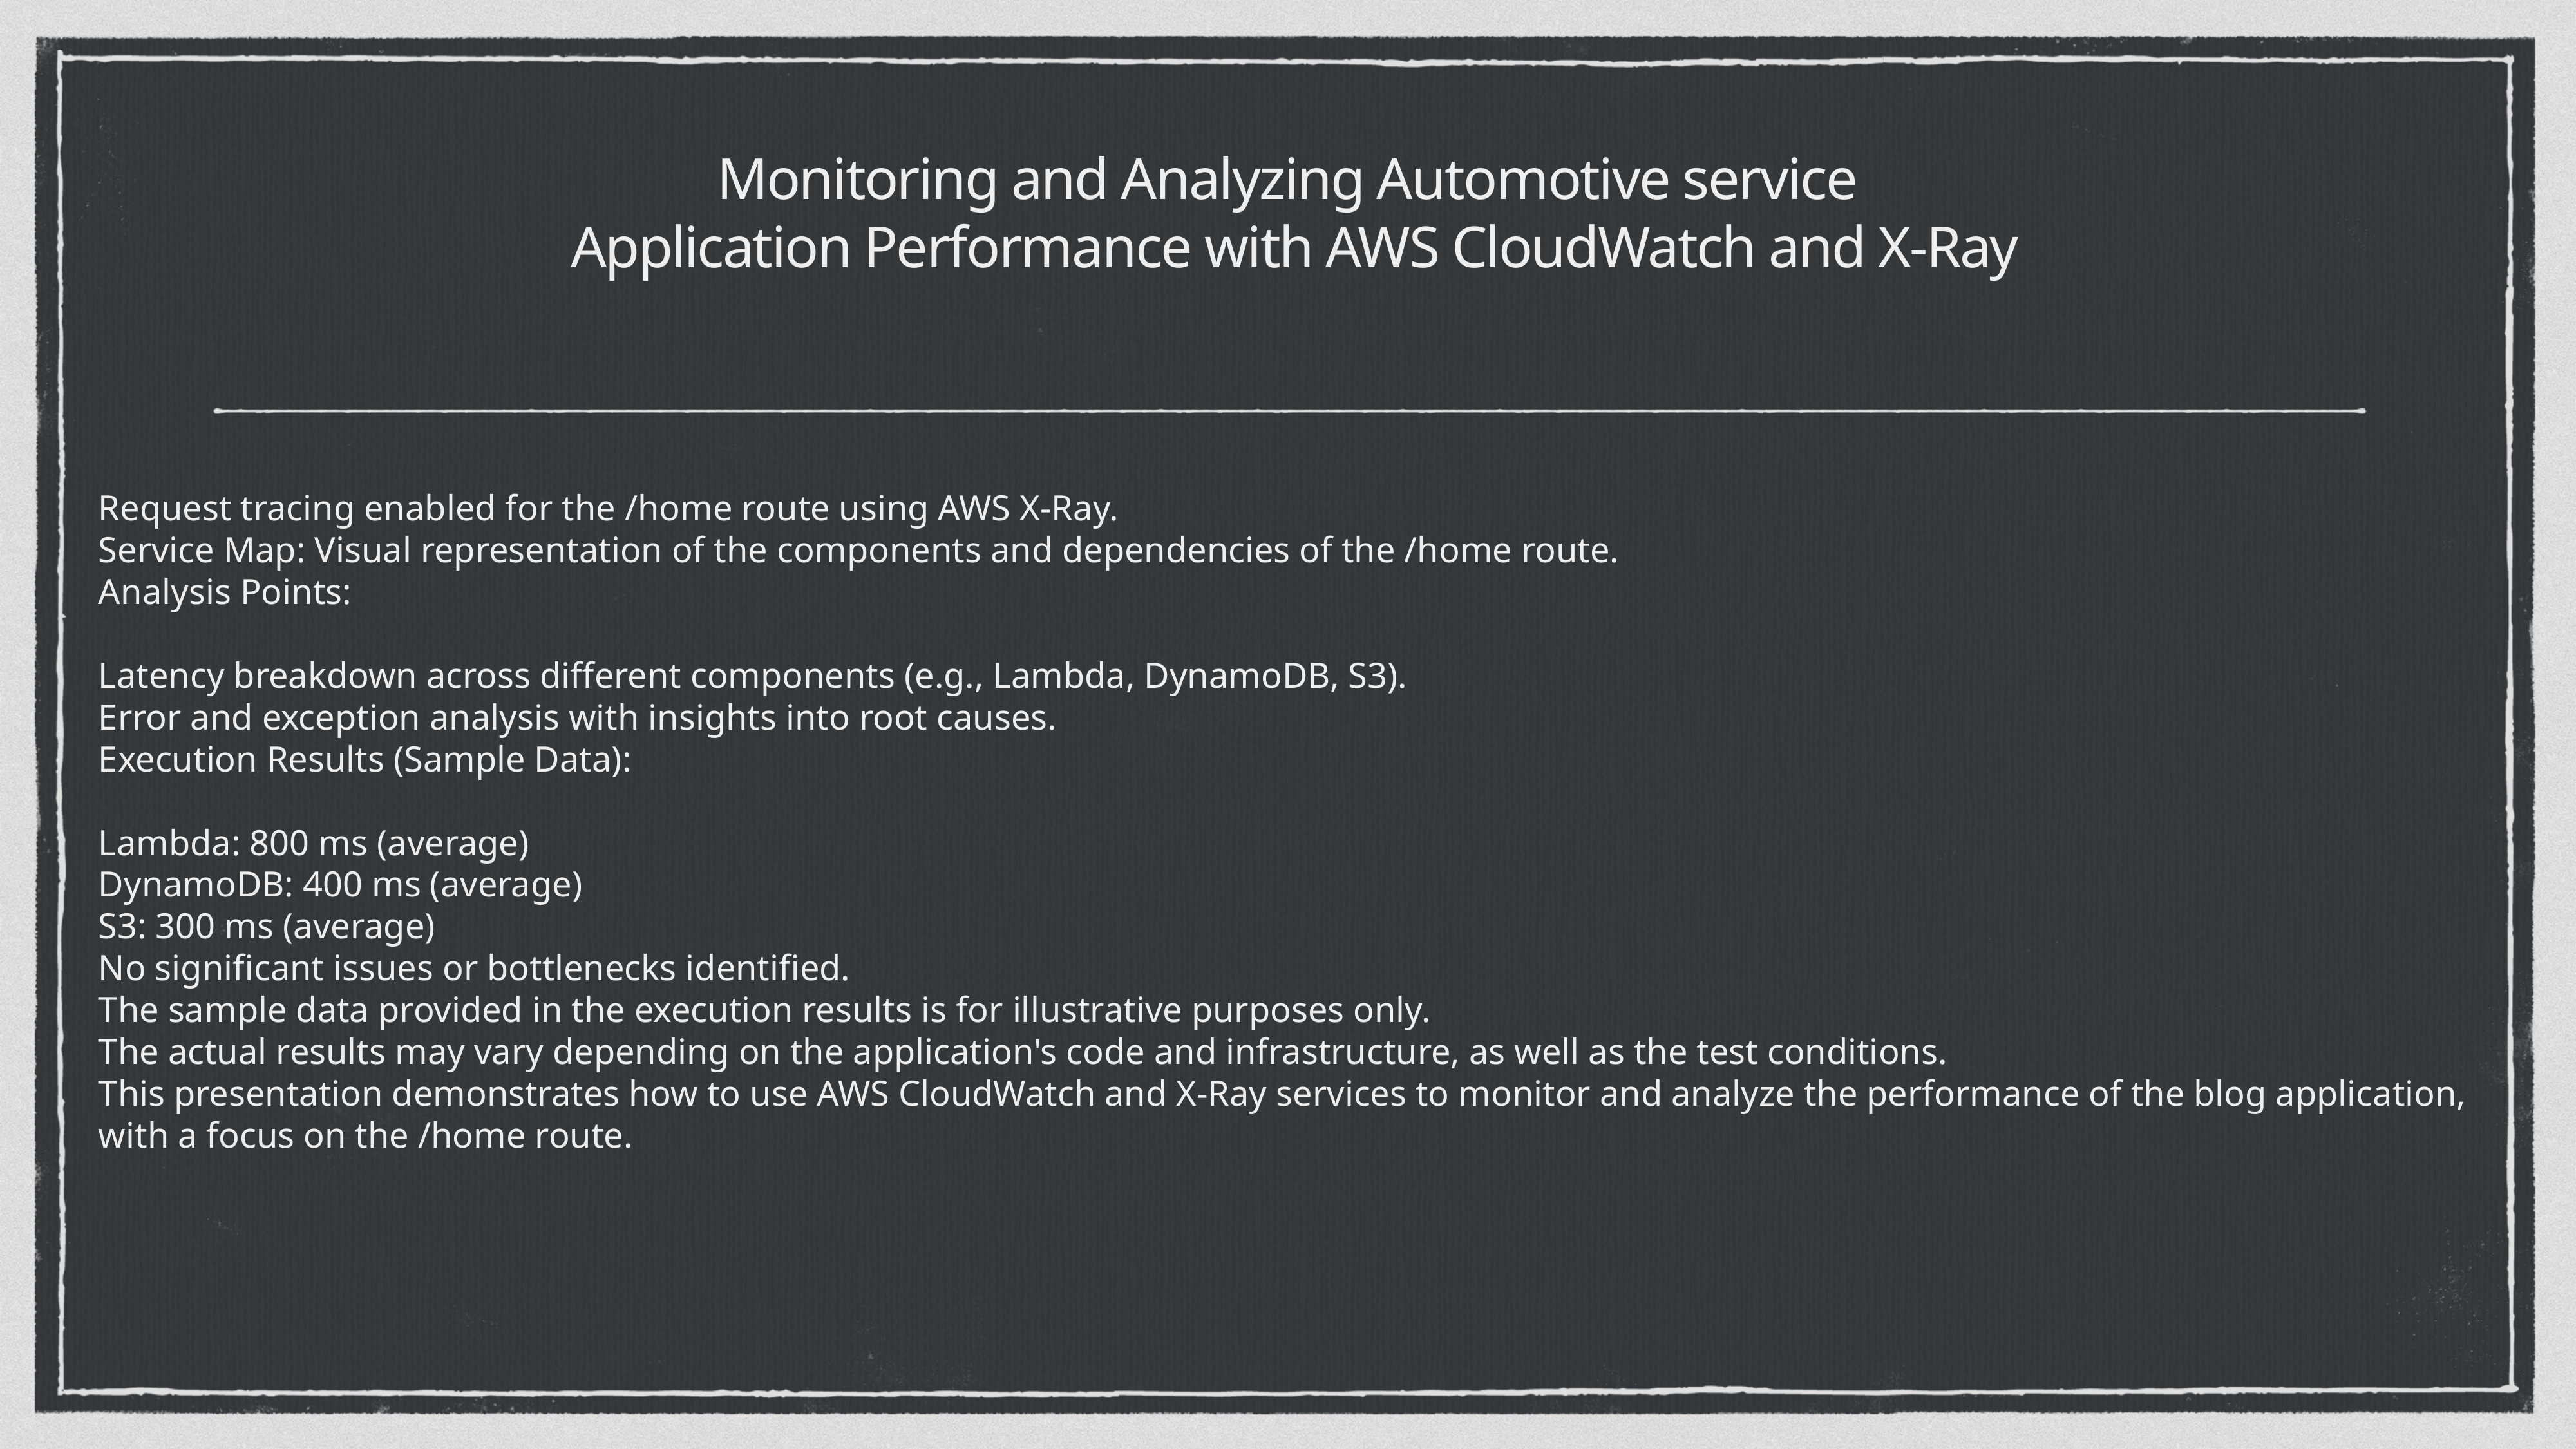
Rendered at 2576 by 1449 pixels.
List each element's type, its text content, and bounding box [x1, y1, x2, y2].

text_box Request tracing enabled for the /home route using AWS X-Ray. Service Map: Visual representation of the components and dependencies of the /home route. Analysis Points: Latency breakdown across different components (e.g., Lambda, DynamoDB, S3). Error and exception analysis with insights into root causes. Execution Results (Sample Data): Lambda: 800 ms (average) DynamoDB: 400 ms (average) S3: 300 ms (average) No significant issues or bottlenecks identified. The sample data provided in the execution results is for illustrative purposes only. The actual results may vary depending on the application's code and infrastructure, as well as the test conditions. This presentation demonstrates how to use AWS CloudWatch and X-Ray services to monitor and analyze the performance of the blog application, with a focus on the /home route. [93, 480, 2483, 1160]
picture [0, 0, 2576, 1449]
title Monitoring and Analyzing Automotive service Application Performance with AWS CloudWatch and X-Ray [251, 102, 2324, 387]
